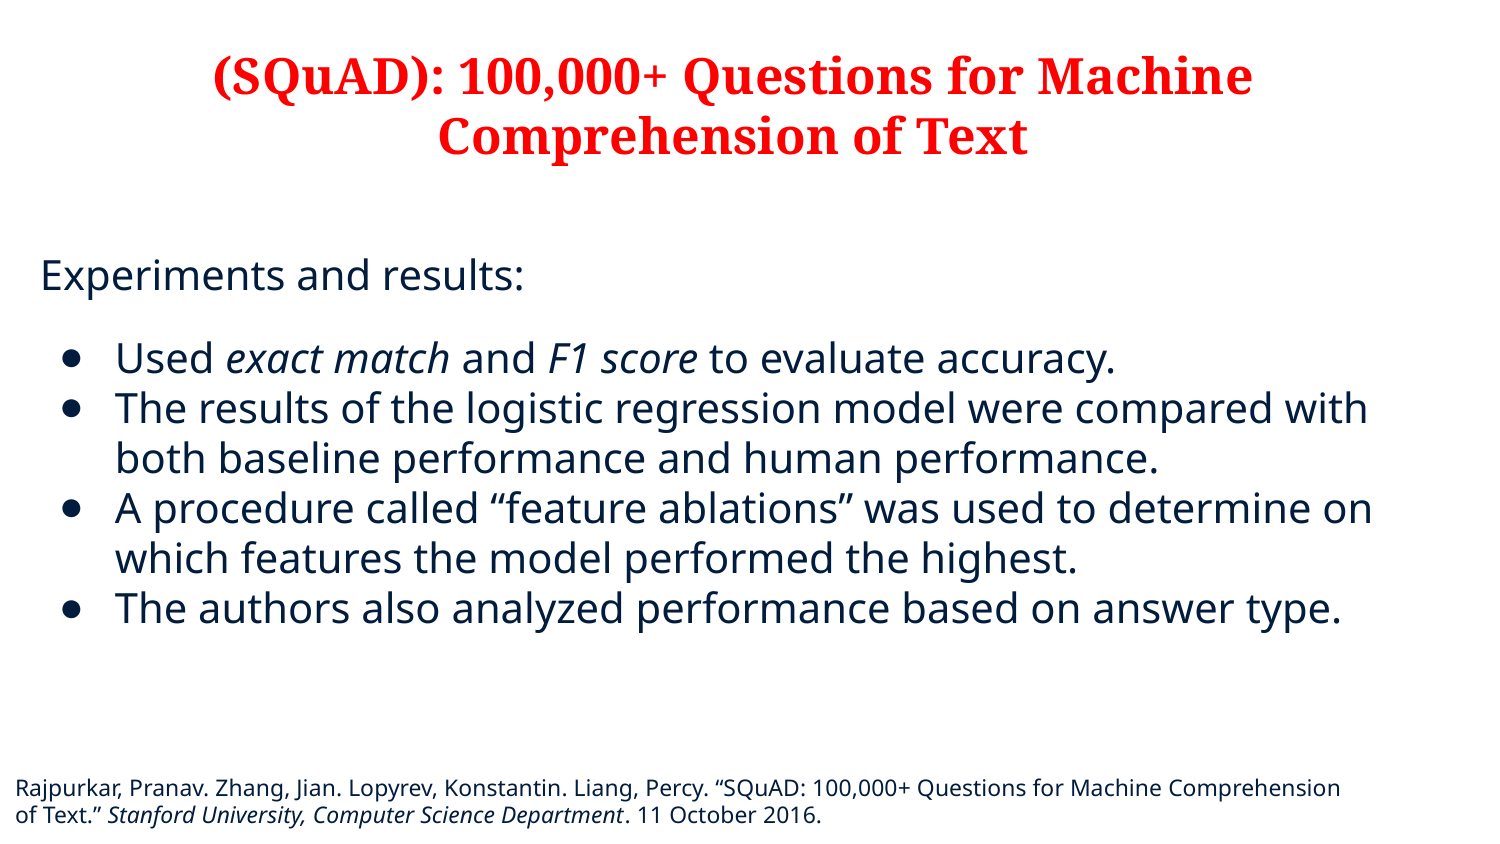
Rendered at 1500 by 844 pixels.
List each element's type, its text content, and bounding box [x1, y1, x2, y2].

list Experiments and results: Used exact match and F1 score to evaluate accuracy. The results of the logistic regression model were compared with both baseline performance and human performance. A procedure called “feature ablations” was used to determine on which features the model performed the highest. The authors also analyzed performance based on answer type. [24, 233, 1467, 707]
title (SQuAD): 100,000+ Questions for Machine Comprehension of Text [41, 64, 1425, 180]
list Rajpurkar, Pranav. Zhang, Jian. Lopyrev, Konstantin. Liang, Percy. “SQuAD: 100,000+ Questions for Machine Comprehension of Text.” Stanford University, Computer Science Department. 11 October 2016. [0, 758, 1375, 832]
